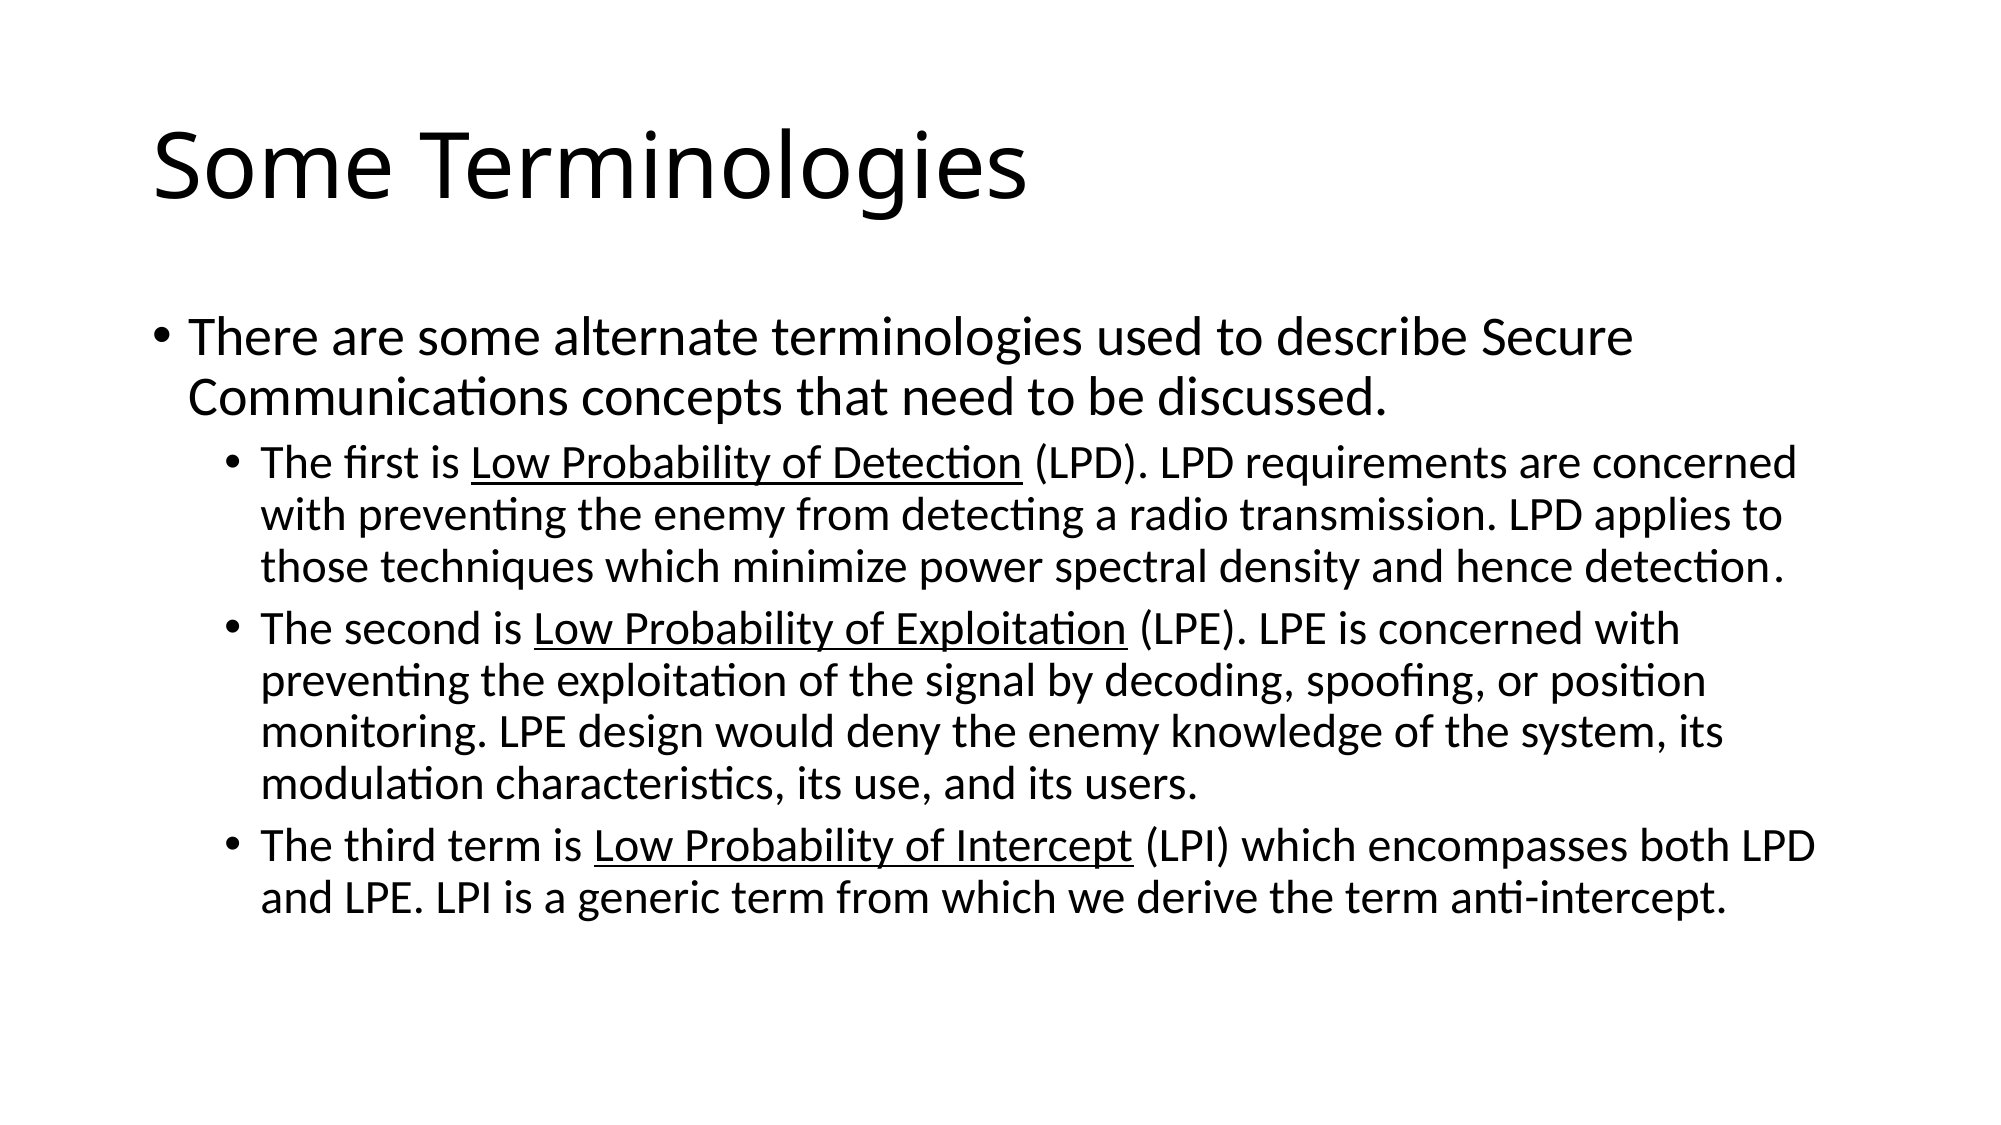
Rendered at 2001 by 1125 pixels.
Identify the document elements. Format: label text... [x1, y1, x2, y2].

list There are some alternate terminologies used to describe Secure Communications concepts that need to be discussed. The first is Low Probability of Detection (LPD). LPD requirements are concerned with preventing the enemy from detecting a radio transmission. LPD applies to those techniques which minimize power spectral density and hence detection. The second is Low Probability of Exploitation (LPE). LPE is concerned with preventing the exploitation of the signal by decoding, spoofing, or position monitoring. LPE design would deny the enemy knowledge of the system, its modulation characteristics, its use, and its users. The third term is Low Probability of Intercept (LPI) which encompasses both LPD and LPE. LPI is a generic term from which we derive the term anti-intercept. [137, 299, 1863, 1014]
title Some Terminologies [137, 59, 1863, 278]
